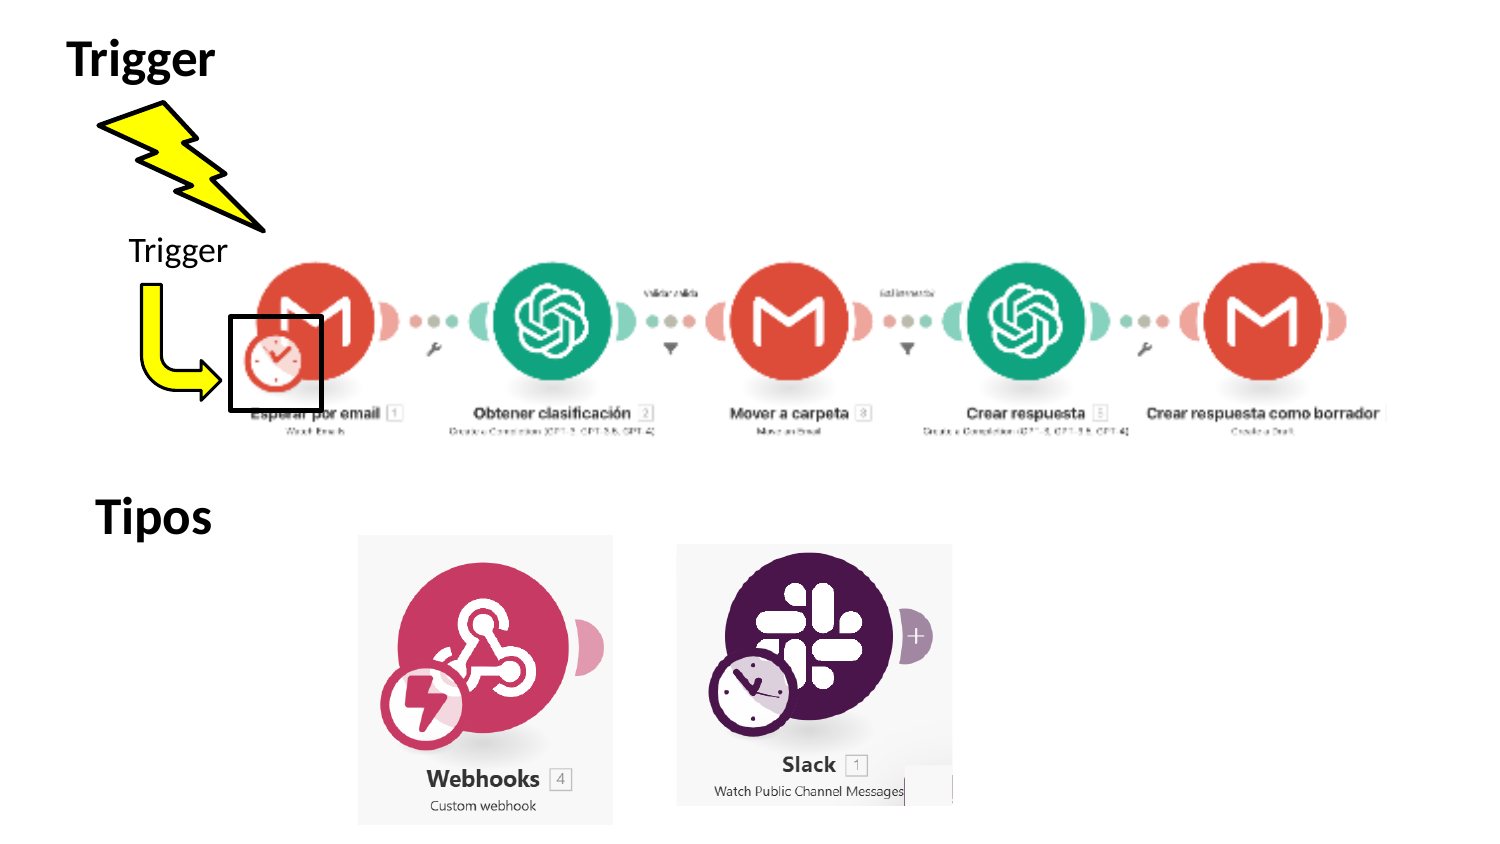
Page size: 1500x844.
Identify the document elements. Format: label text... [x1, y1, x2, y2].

text_box [98, 103, 217, 211]
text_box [676, 543, 953, 807]
picture [222, 82, 1387, 825]
text_box [141, 284, 217, 401]
title Trigger [113, 211, 217, 306]
title Tipos [79, 466, 264, 561]
title Trigger [51, 8, 1449, 103]
